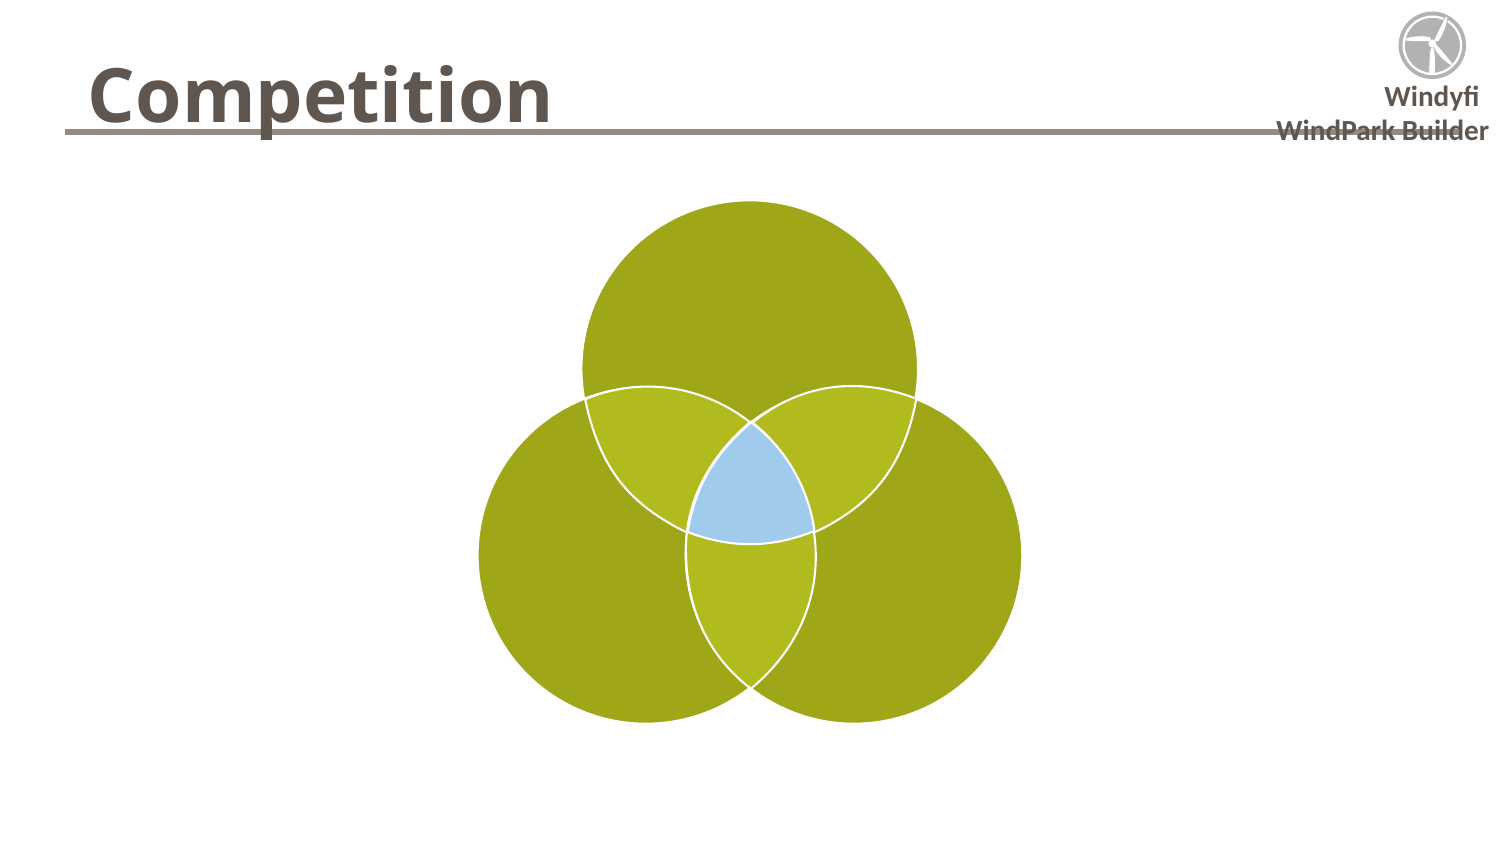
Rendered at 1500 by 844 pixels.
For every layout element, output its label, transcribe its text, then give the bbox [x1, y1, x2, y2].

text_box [477, 200, 1023, 724]
title WindPark Builder [1260, 95, 1500, 142]
text_box Competition [72, 32, 926, 159]
